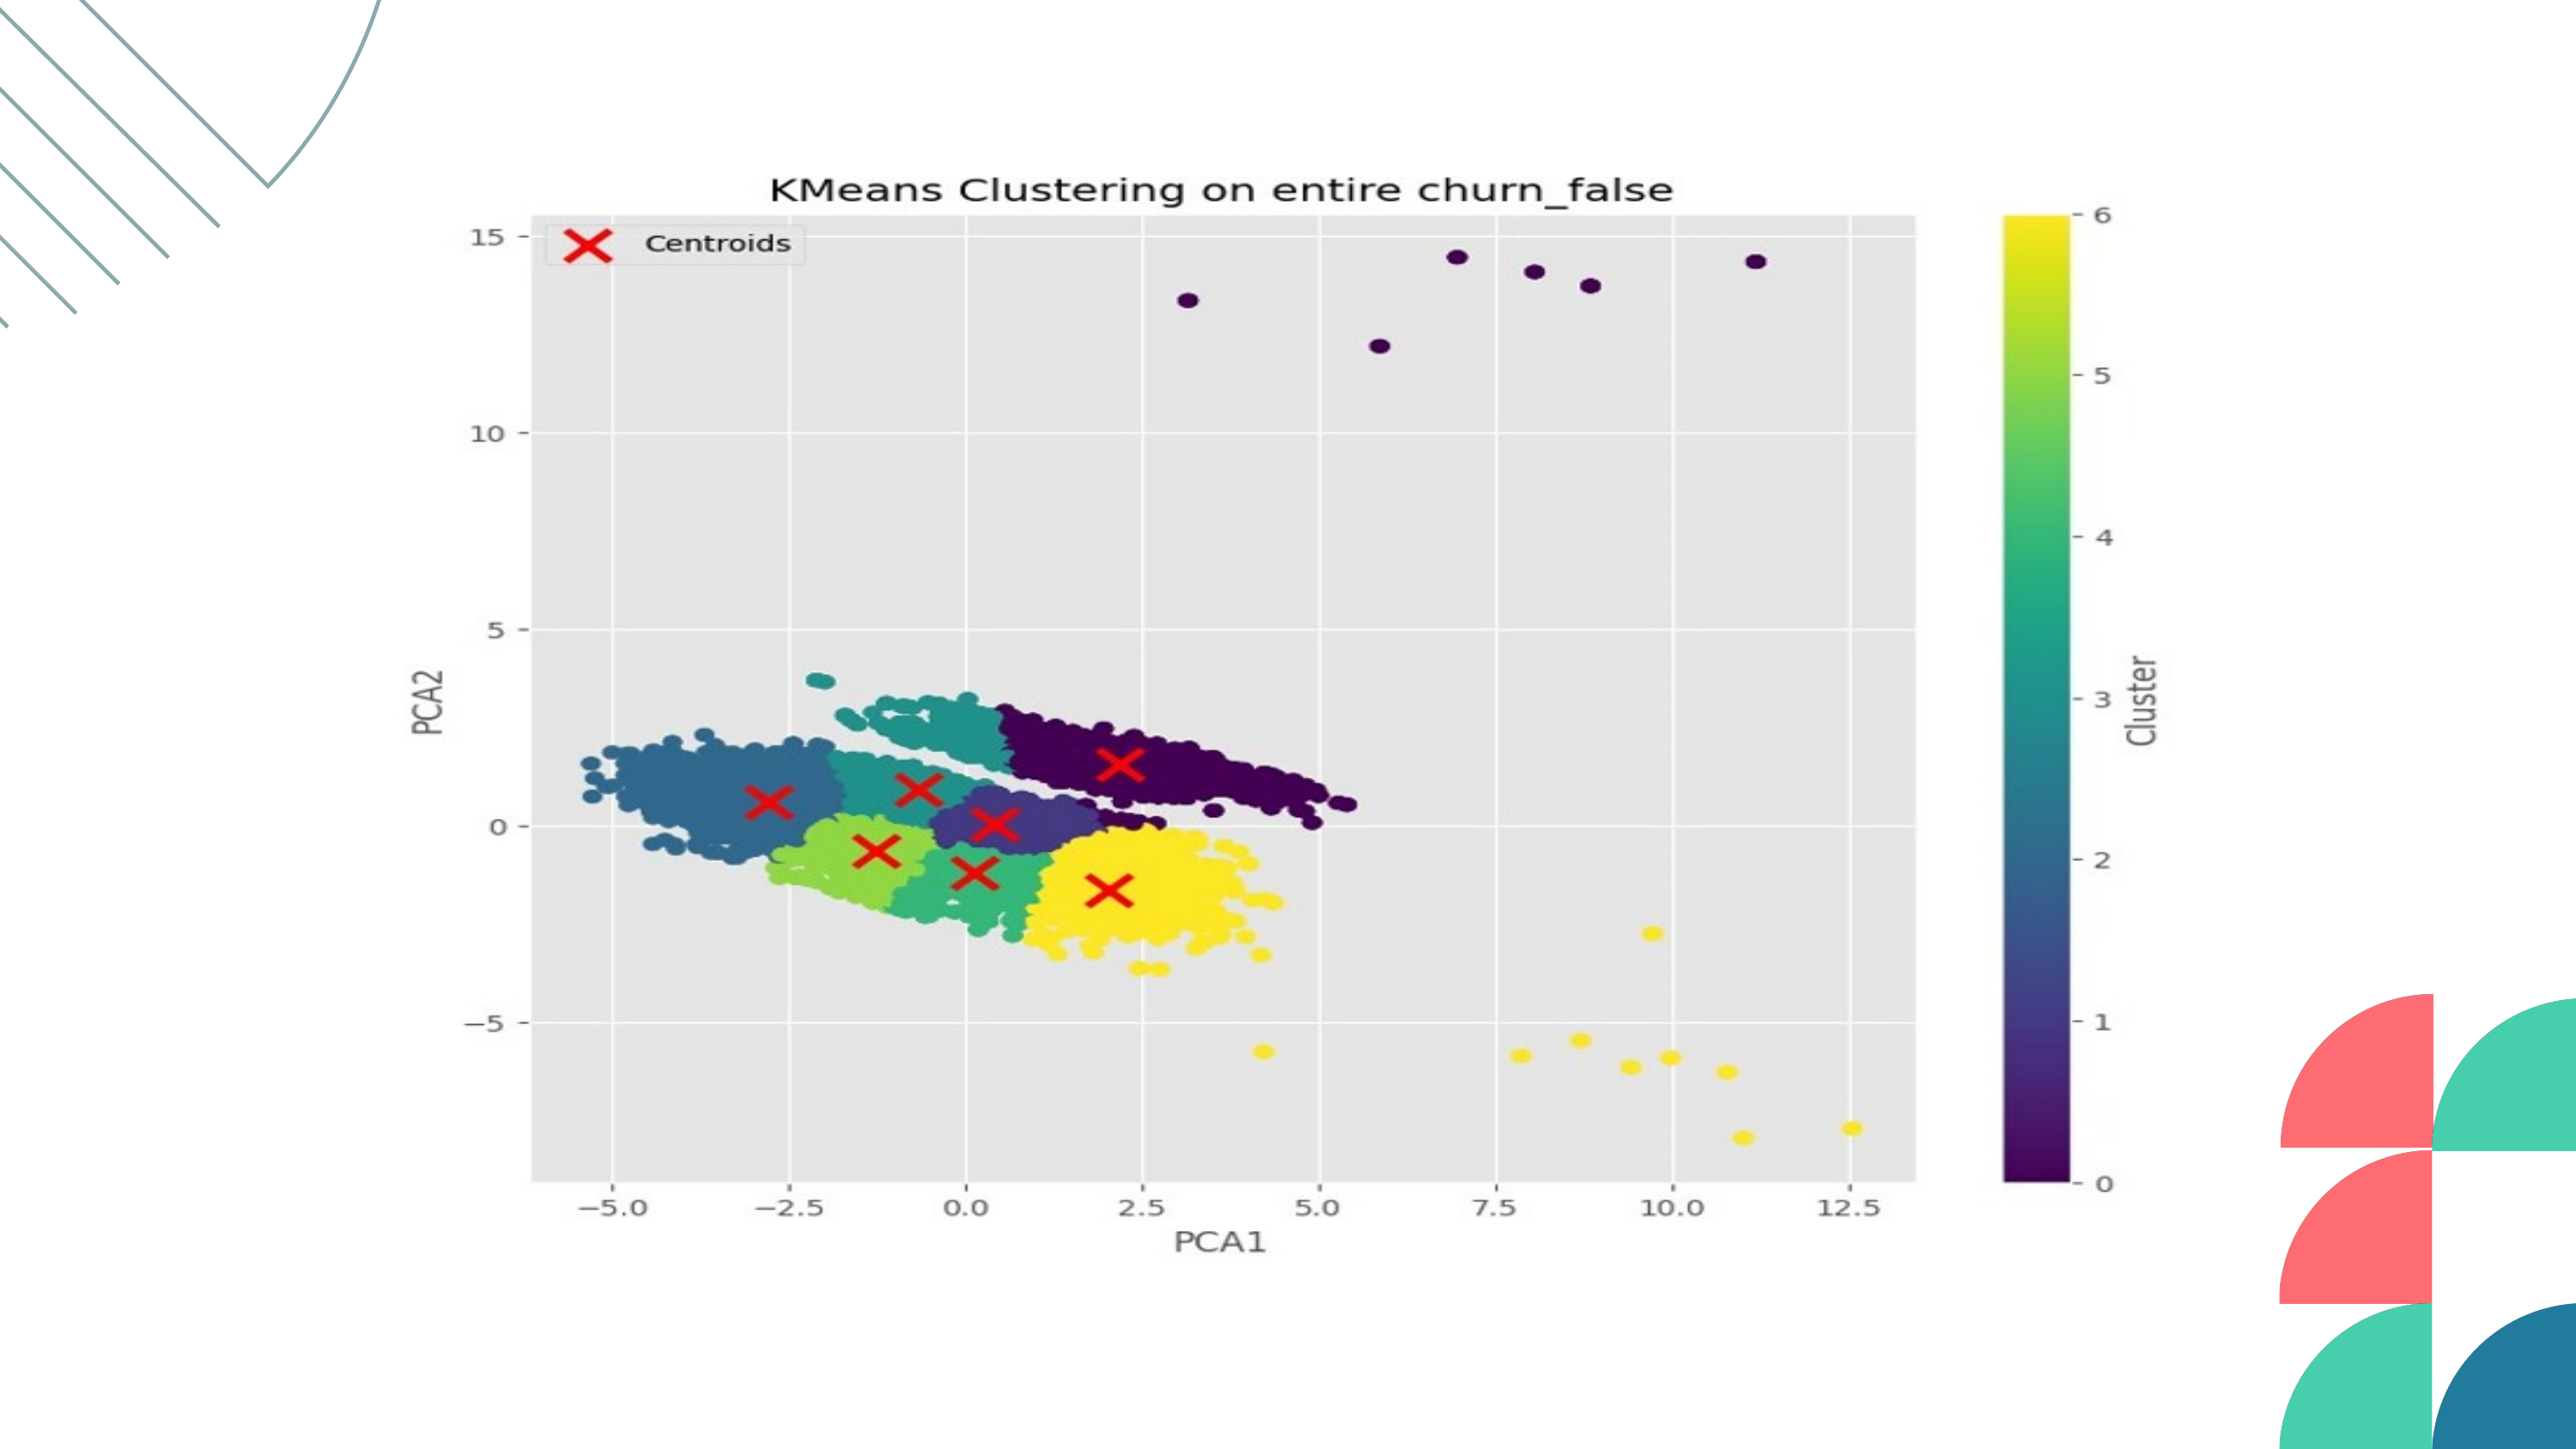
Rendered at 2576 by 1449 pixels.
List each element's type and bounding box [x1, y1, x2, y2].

text_box [2279, 1303, 2432, 1449]
text_box [2281, 994, 2433, 1148]
picture [370, 177, 2174, 1271]
text_box [2432, 1303, 2576, 1449]
text_box [2432, 998, 2576, 1151]
text_box [2279, 1150, 2433, 1303]
